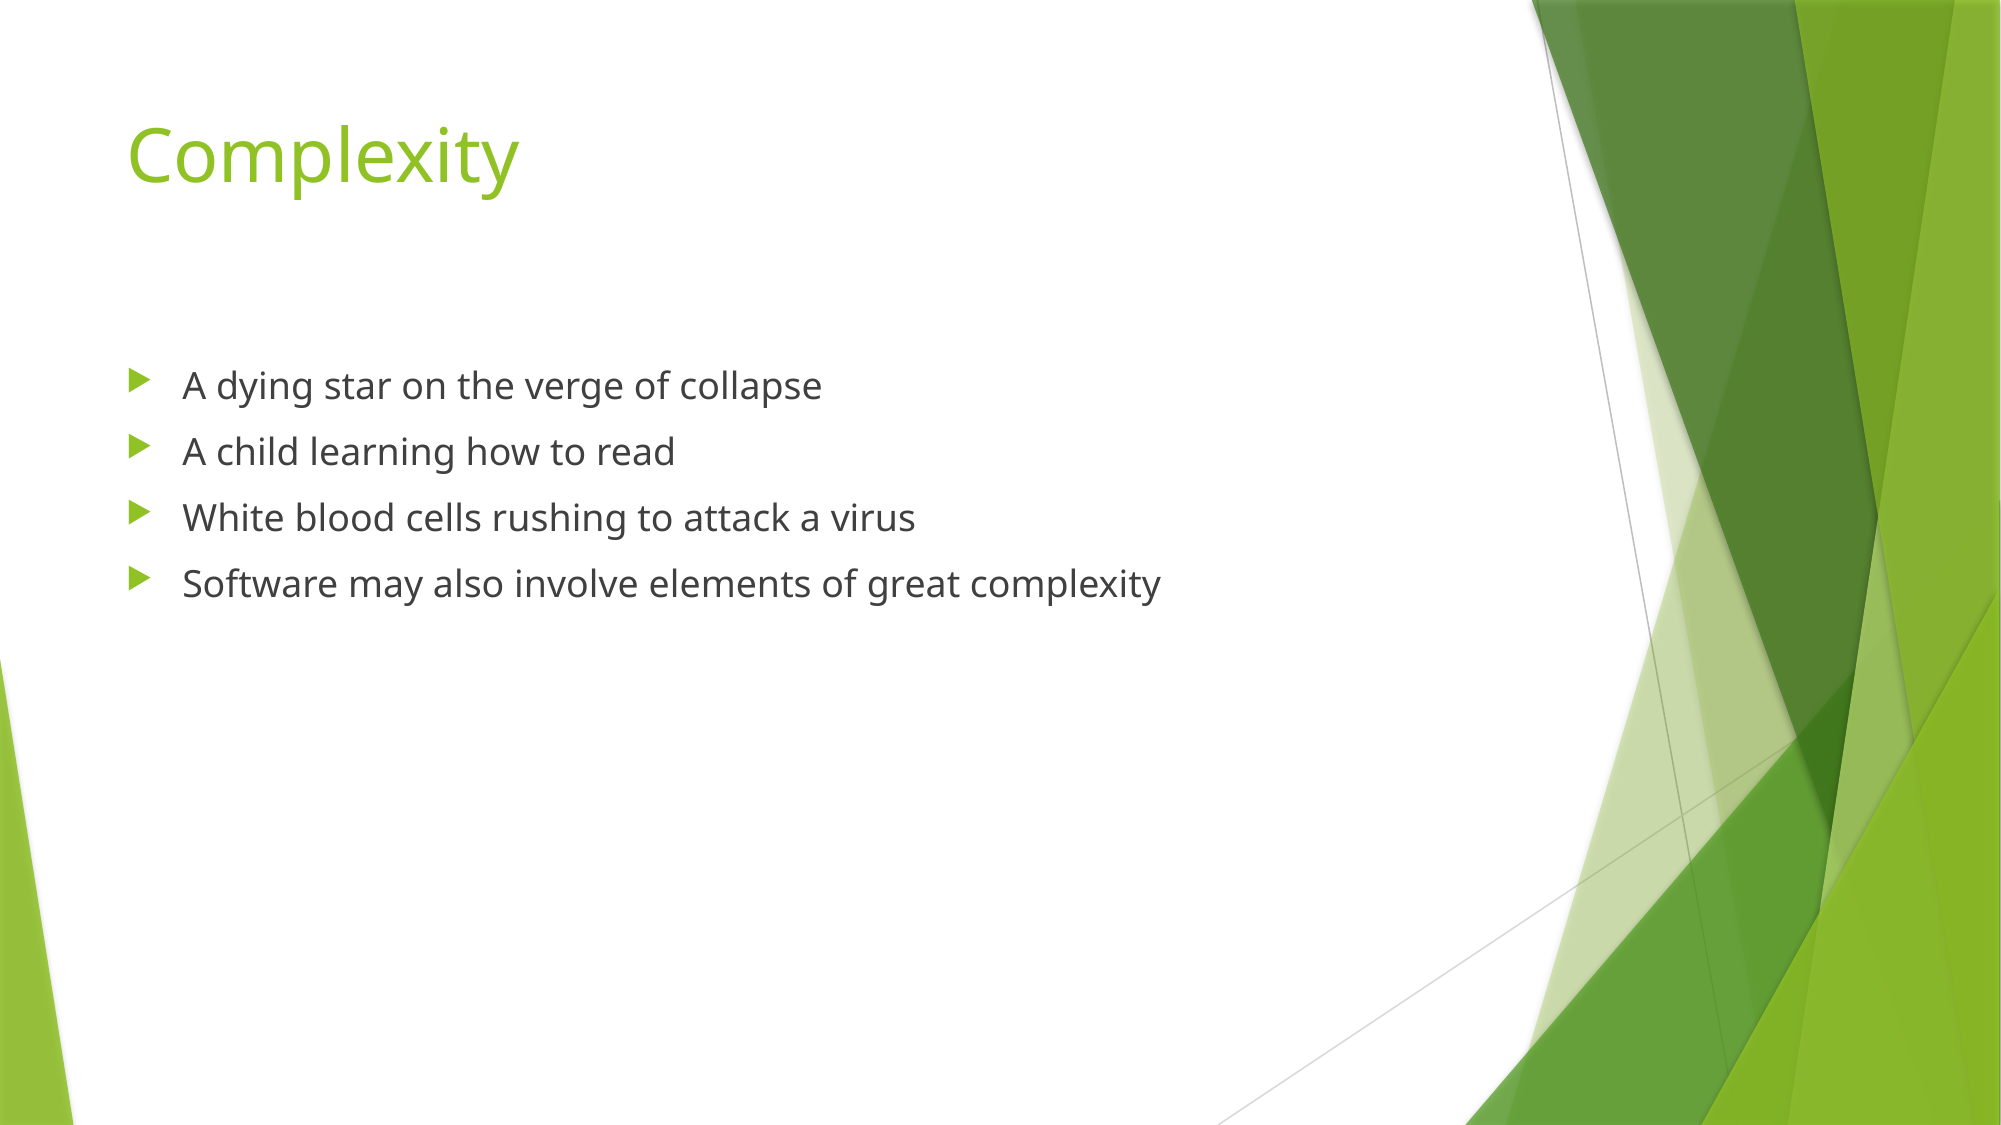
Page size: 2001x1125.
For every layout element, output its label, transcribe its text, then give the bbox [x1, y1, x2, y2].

list A dying star on the verge of collapse A child learning how to read White blood cells rushing to attack a virus Software may also involve elements of great complexity [111, 354, 1522, 992]
title Complexity [111, 99, 1522, 317]
